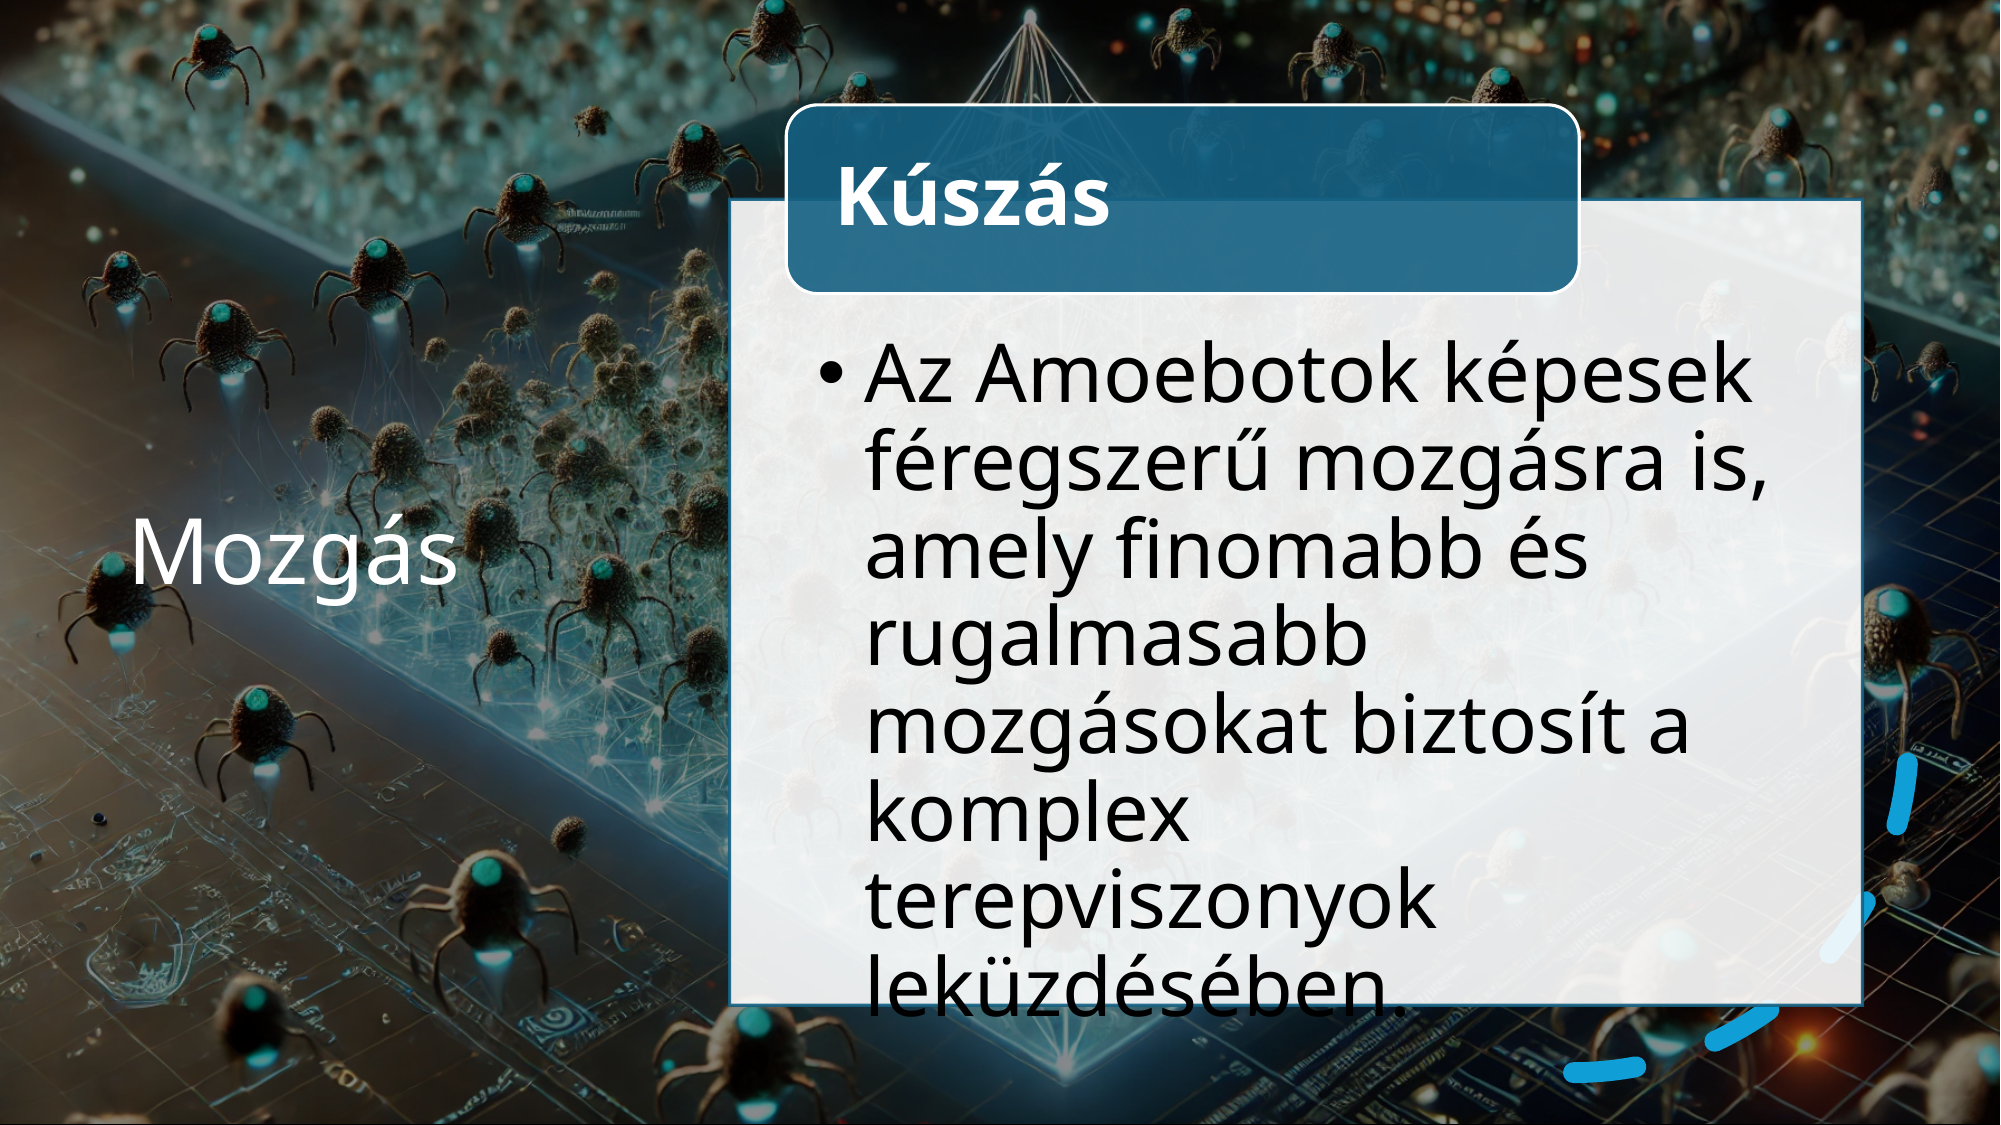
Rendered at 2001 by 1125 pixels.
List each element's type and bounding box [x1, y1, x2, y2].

picture [0, 0, 2000, 1124]
list [729, 96, 1864, 1014]
